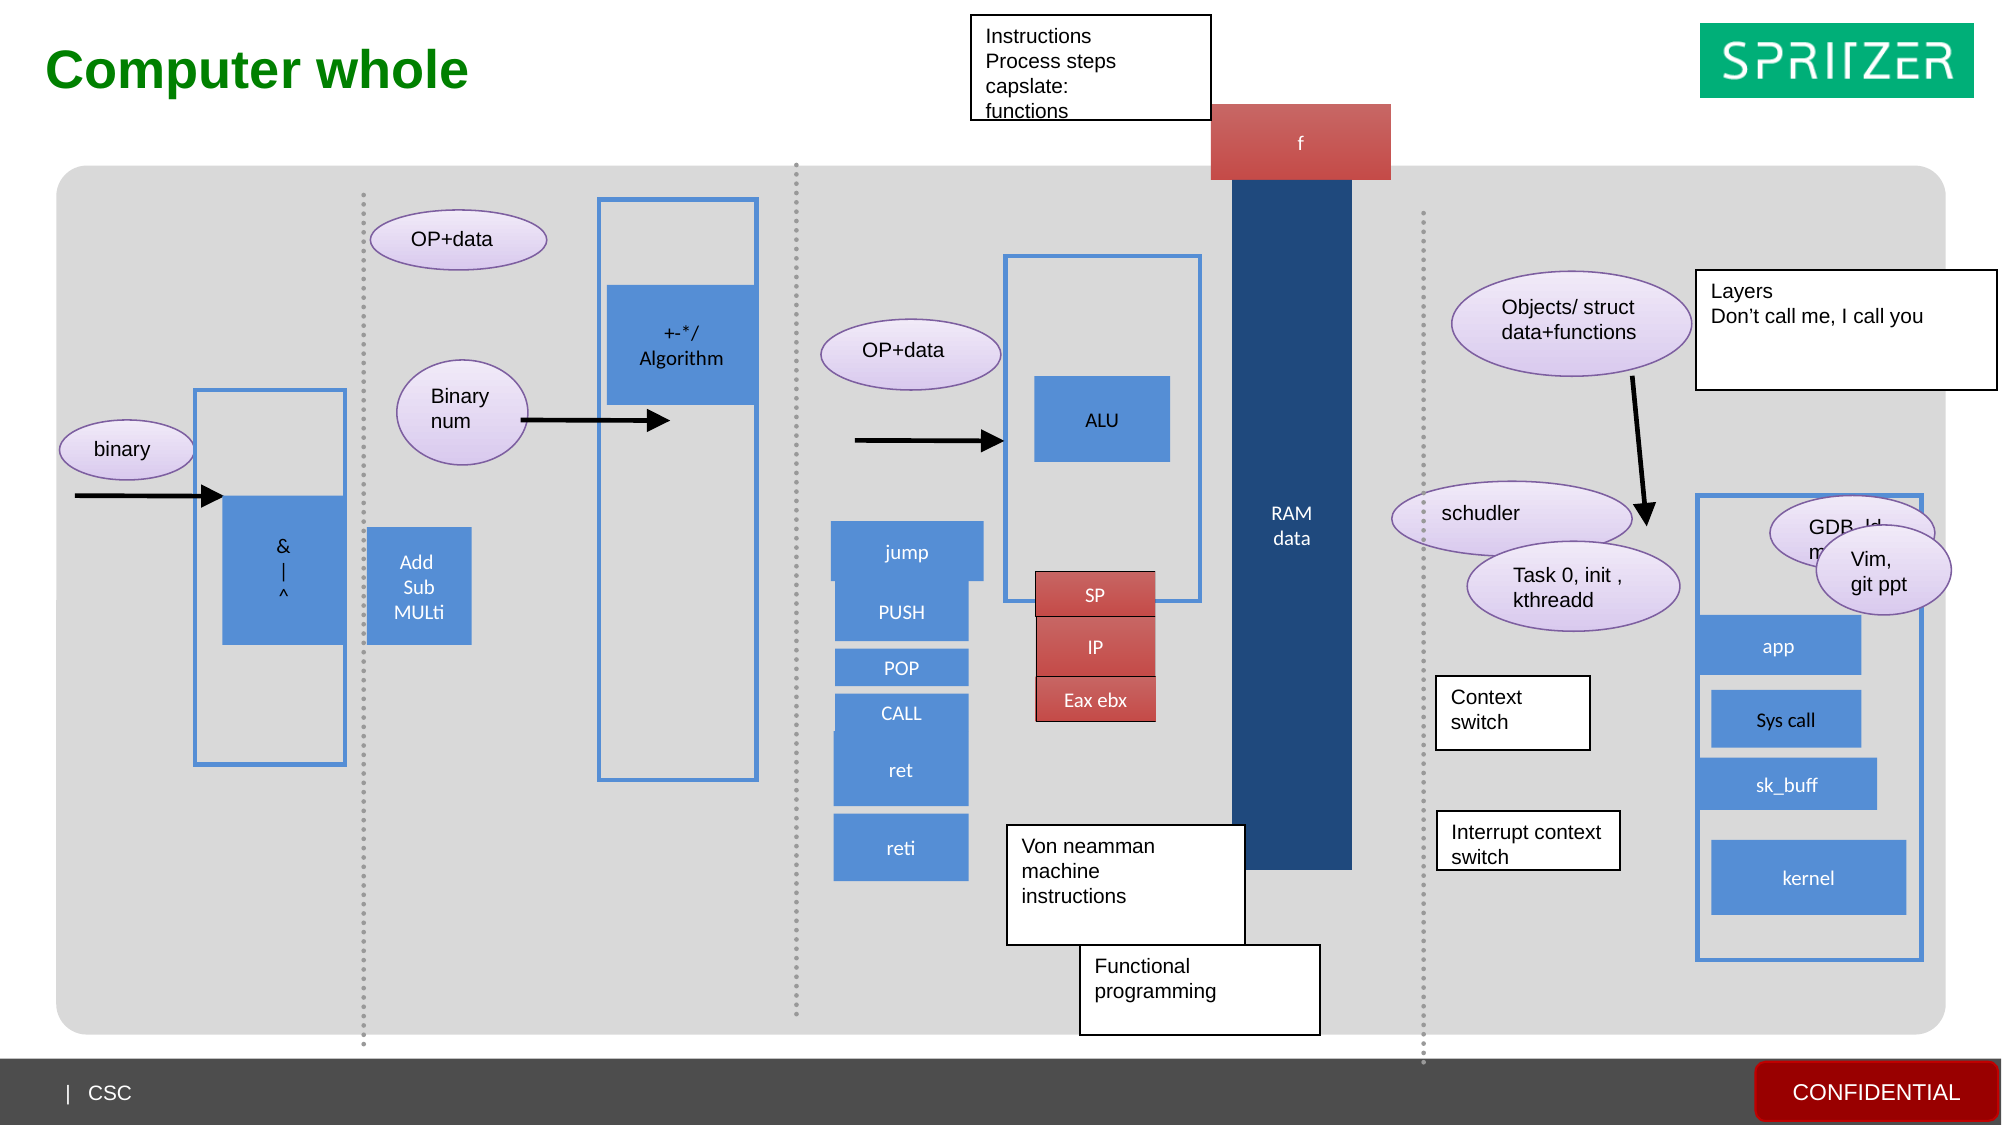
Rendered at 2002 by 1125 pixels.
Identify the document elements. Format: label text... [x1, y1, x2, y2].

text_box & | ^ [222, 495, 345, 645]
text_box +-*/ Algorithm [606, 284, 757, 405]
text_box [1005, 256, 1201, 602]
text_box reti [833, 813, 969, 882]
text_box Instructions Process steps capslate: functions [970, 14, 1211, 27]
text_box schudler [1391, 481, 1633, 556]
text_box binary [59, 419, 194, 480]
text_box ALU [1034, 376, 1171, 462]
text_box OP+data [820, 319, 1001, 390]
text_box SP [1035, 571, 1156, 616]
text_box Vim, git ppt [1816, 524, 1952, 615]
text_box CALL [835, 693, 969, 731]
text_box OP+data [370, 209, 547, 270]
text_box [1632, 375, 1656, 527]
text_box GDB, ld, make [1769, 495, 1935, 567]
text_box POP [835, 648, 969, 687]
text_box jump [830, 521, 984, 582]
text_box [194, 389, 345, 496]
text_box Instructions Process steps capslate: functions [970, 99, 1211, 120]
text_box Layers Don’t call me, I call you [1696, 269, 1997, 390]
text_box [520, 410, 671, 431]
text_box Add Sub MULti [366, 527, 472, 645]
text_box f [1210, 104, 1391, 180]
text_box Von neamman machine instructions [1007, 824, 1245, 945]
text_box IP [1035, 616, 1156, 676]
text_box Binary num [396, 359, 528, 465]
text_box Task 0, init , kthreadd [1467, 541, 1680, 632]
text_box ret [833, 731, 969, 807]
text_box [854, 430, 1005, 452]
picture [1700, 23, 1974, 98]
text_box Interrupt context switch [1436, 811, 1620, 870]
text_box [1697, 495, 1922, 960]
text_box Eax ebx [1035, 676, 1156, 722]
text_box Functional programming [1079, 945, 1320, 1035]
text_box [598, 199, 757, 780]
text_box PUSH [835, 582, 969, 642]
text_box [194, 497, 345, 765]
text_box [74, 485, 223, 507]
text_box Computer whole [45, 27, 1954, 99]
text_box RAM data [1232, 179, 1352, 870]
text_box Objects/ struct data+functions [1451, 271, 1692, 377]
text_box Context switch [1436, 676, 1590, 750]
